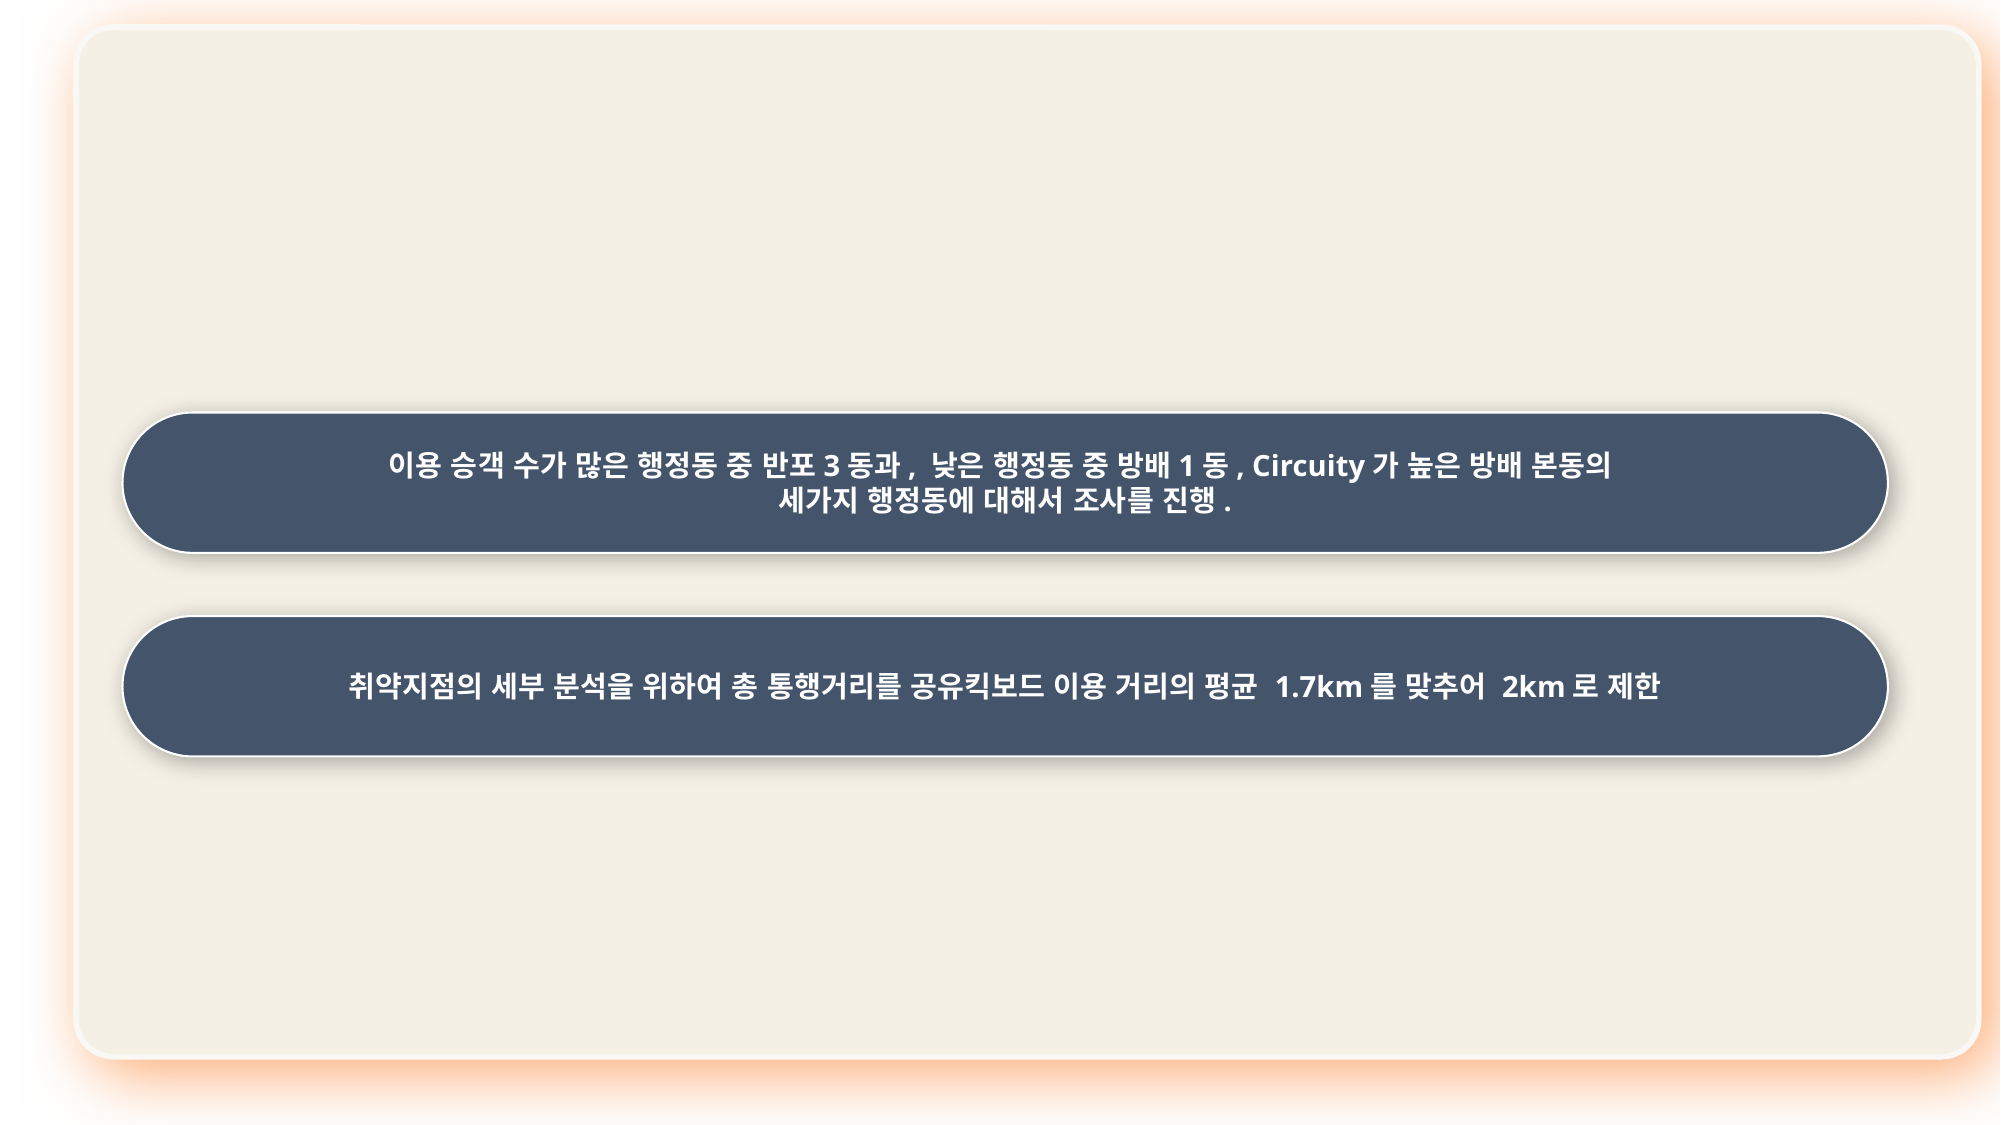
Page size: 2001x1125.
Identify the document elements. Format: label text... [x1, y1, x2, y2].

text_box 취약지점의 세부 분석을 위하여 총 통행거리를 공유킥보드 이용 거리의 평균 1.7km를 맞추어 2km로 제한 [121, 615, 1890, 758]
text_box [74, 26, 1980, 1058]
text_box 이용 승객 수가 많은 행정동 중 반포3동과, 낮은 행정동 중 방배1동, Circuity가 높은 방배 본동의 세가지 행정동에 대해서 조사를 진행. [121, 411, 1890, 554]
